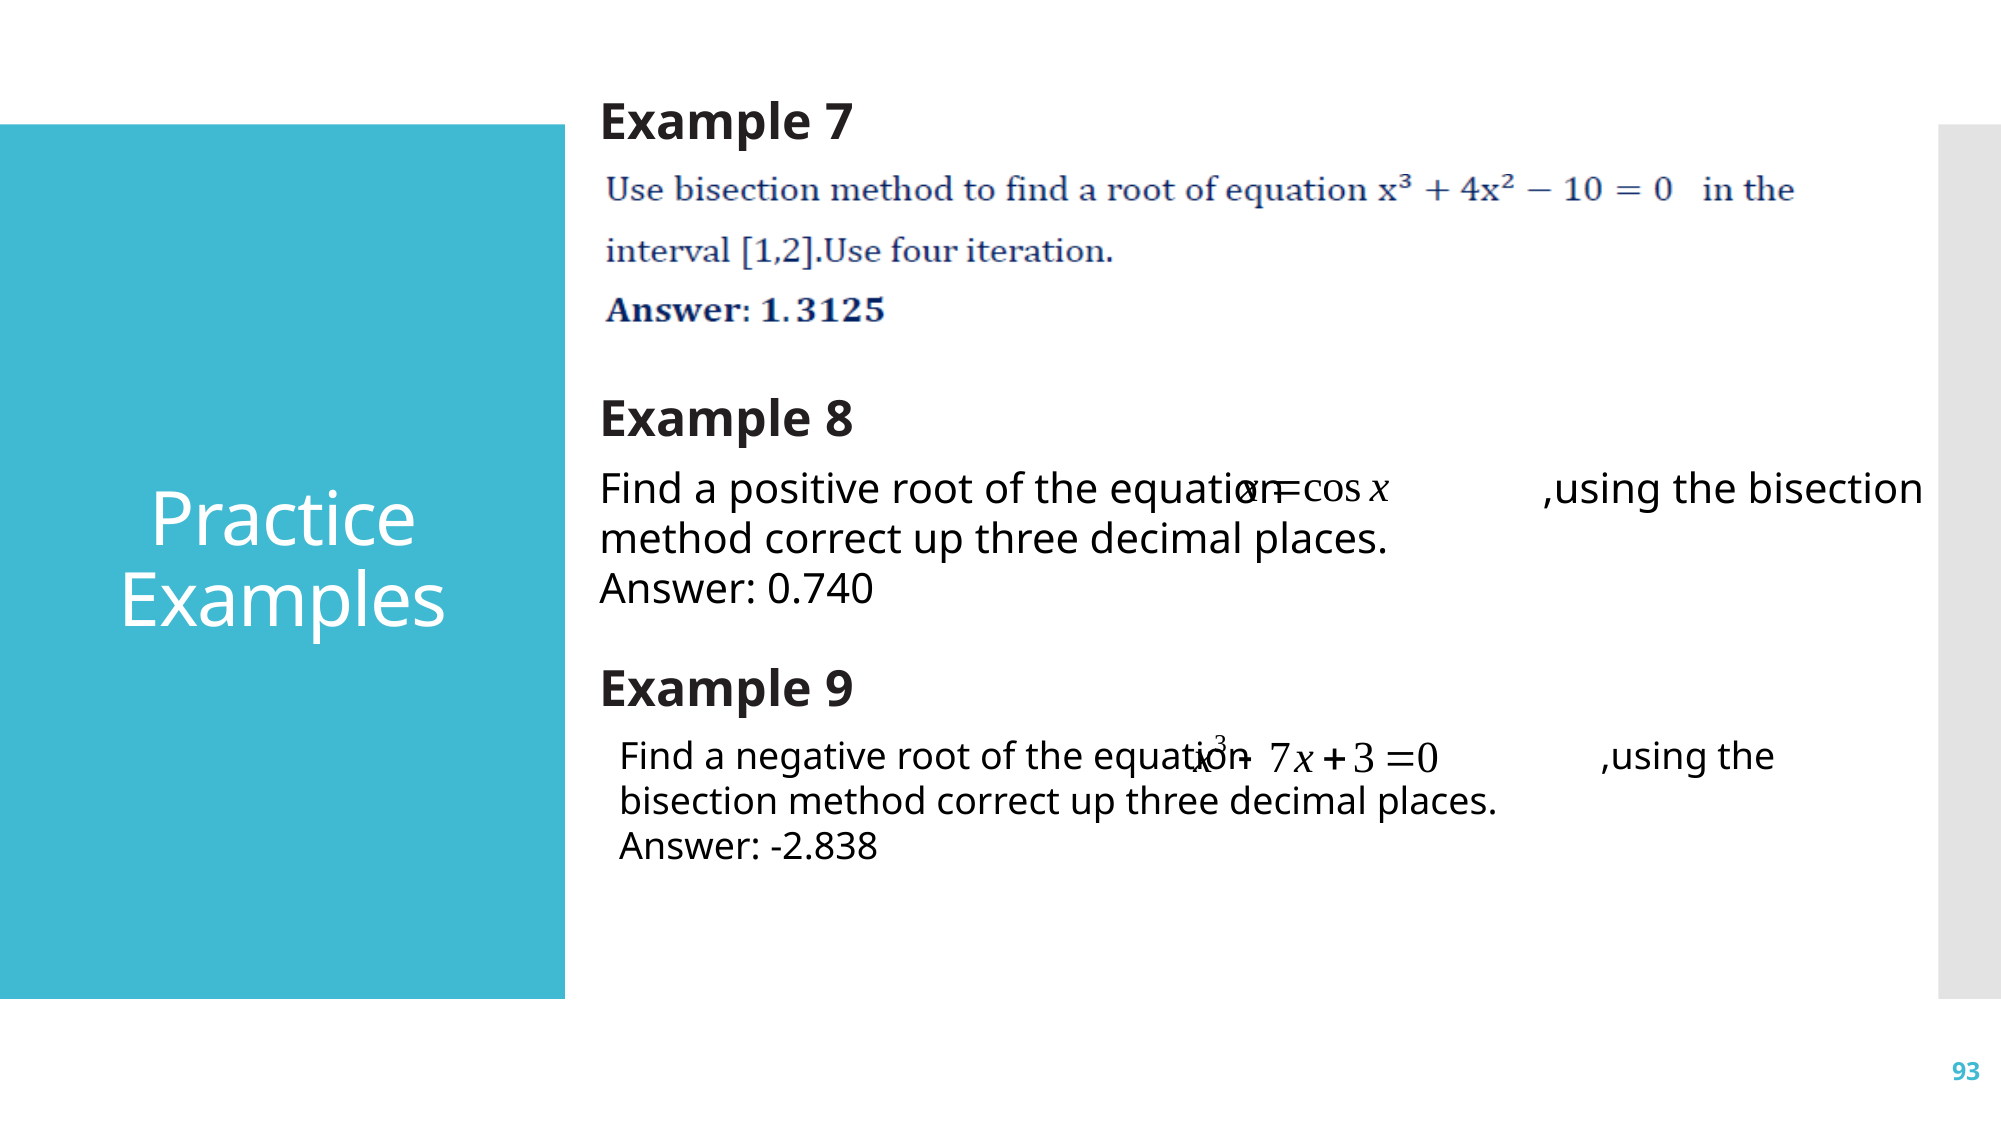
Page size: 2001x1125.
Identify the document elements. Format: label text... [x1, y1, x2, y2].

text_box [1184, 724, 1446, 784]
text_box Example 9 [584, 648, 873, 724]
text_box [1230, 471, 1400, 513]
title Practice Examples [41, 184, 525, 940]
slide_number 93 [1744, 1042, 1996, 1103]
text_box Find a negative root of the equation ,using the bisection method correct up three decimal places. Answer: -2.838 [604, 724, 1916, 875]
text_box Example 7 [584, 82, 873, 157]
text_box Example 8 [584, 378, 873, 454]
text_box Find a positive root of the equation ,using the bisection method correct up three decimal places. Answer: 0.740 [584, 454, 1941, 620]
picture [604, 174, 1805, 336]
